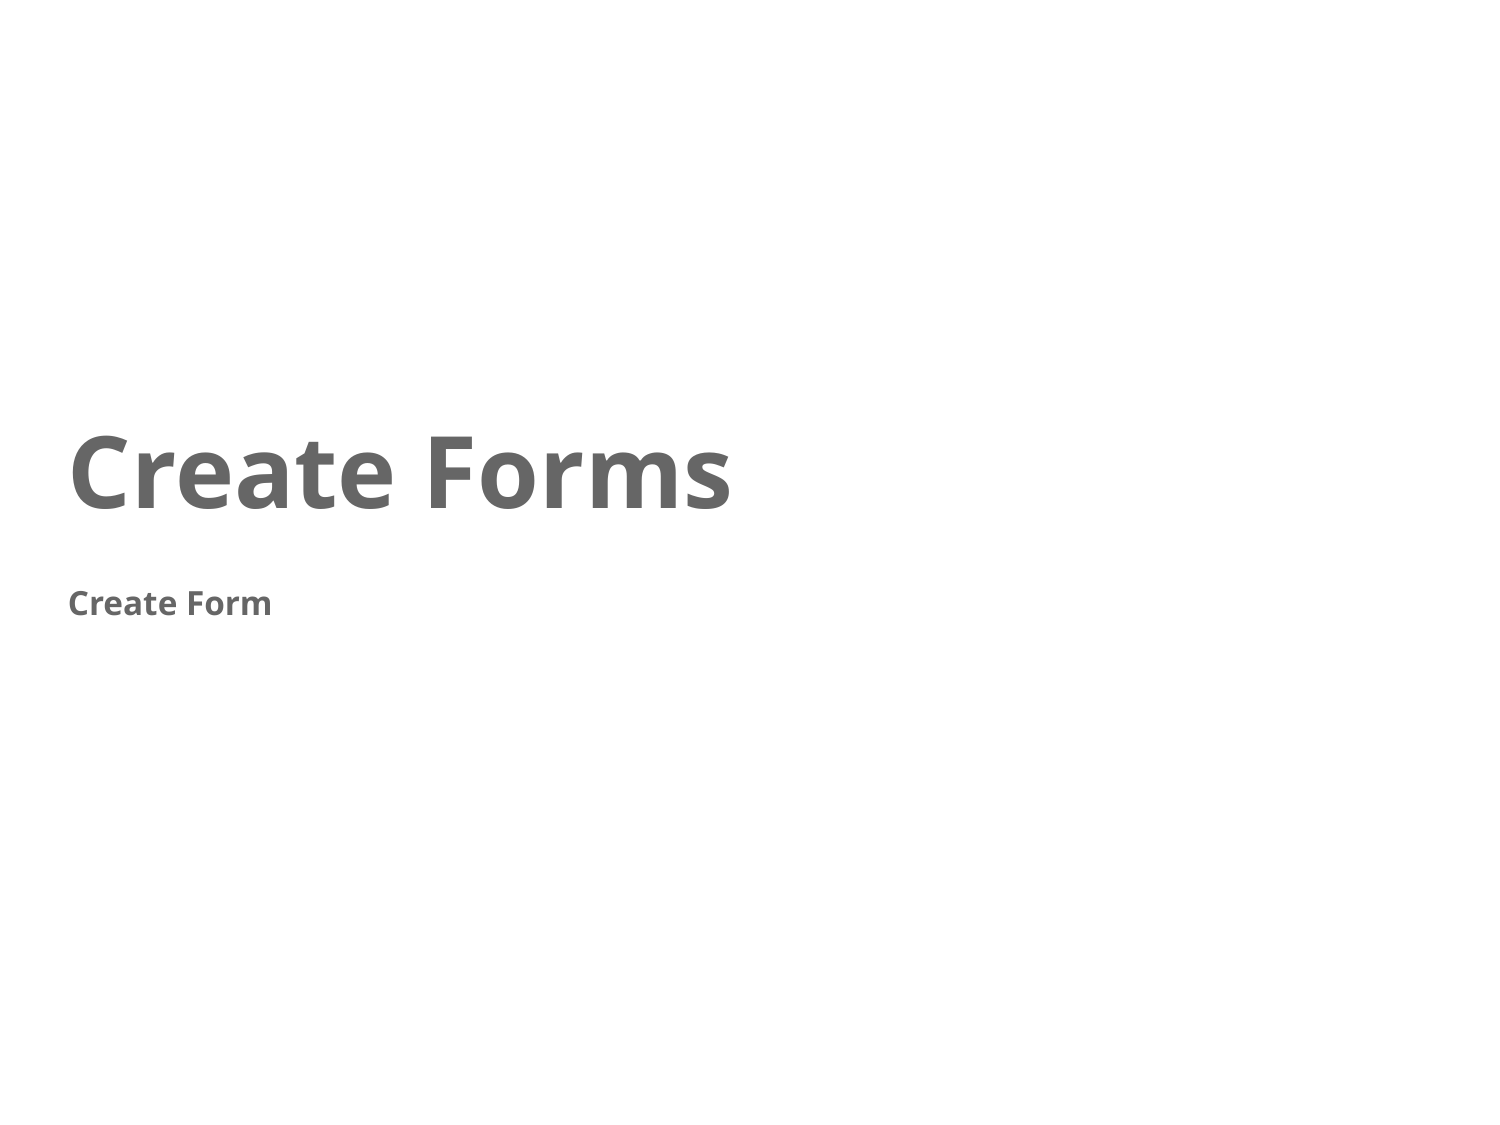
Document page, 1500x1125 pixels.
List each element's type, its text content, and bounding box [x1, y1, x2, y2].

text_box Create Forms [53, 400, 1447, 523]
text_box Create Form [53, 575, 1447, 677]
